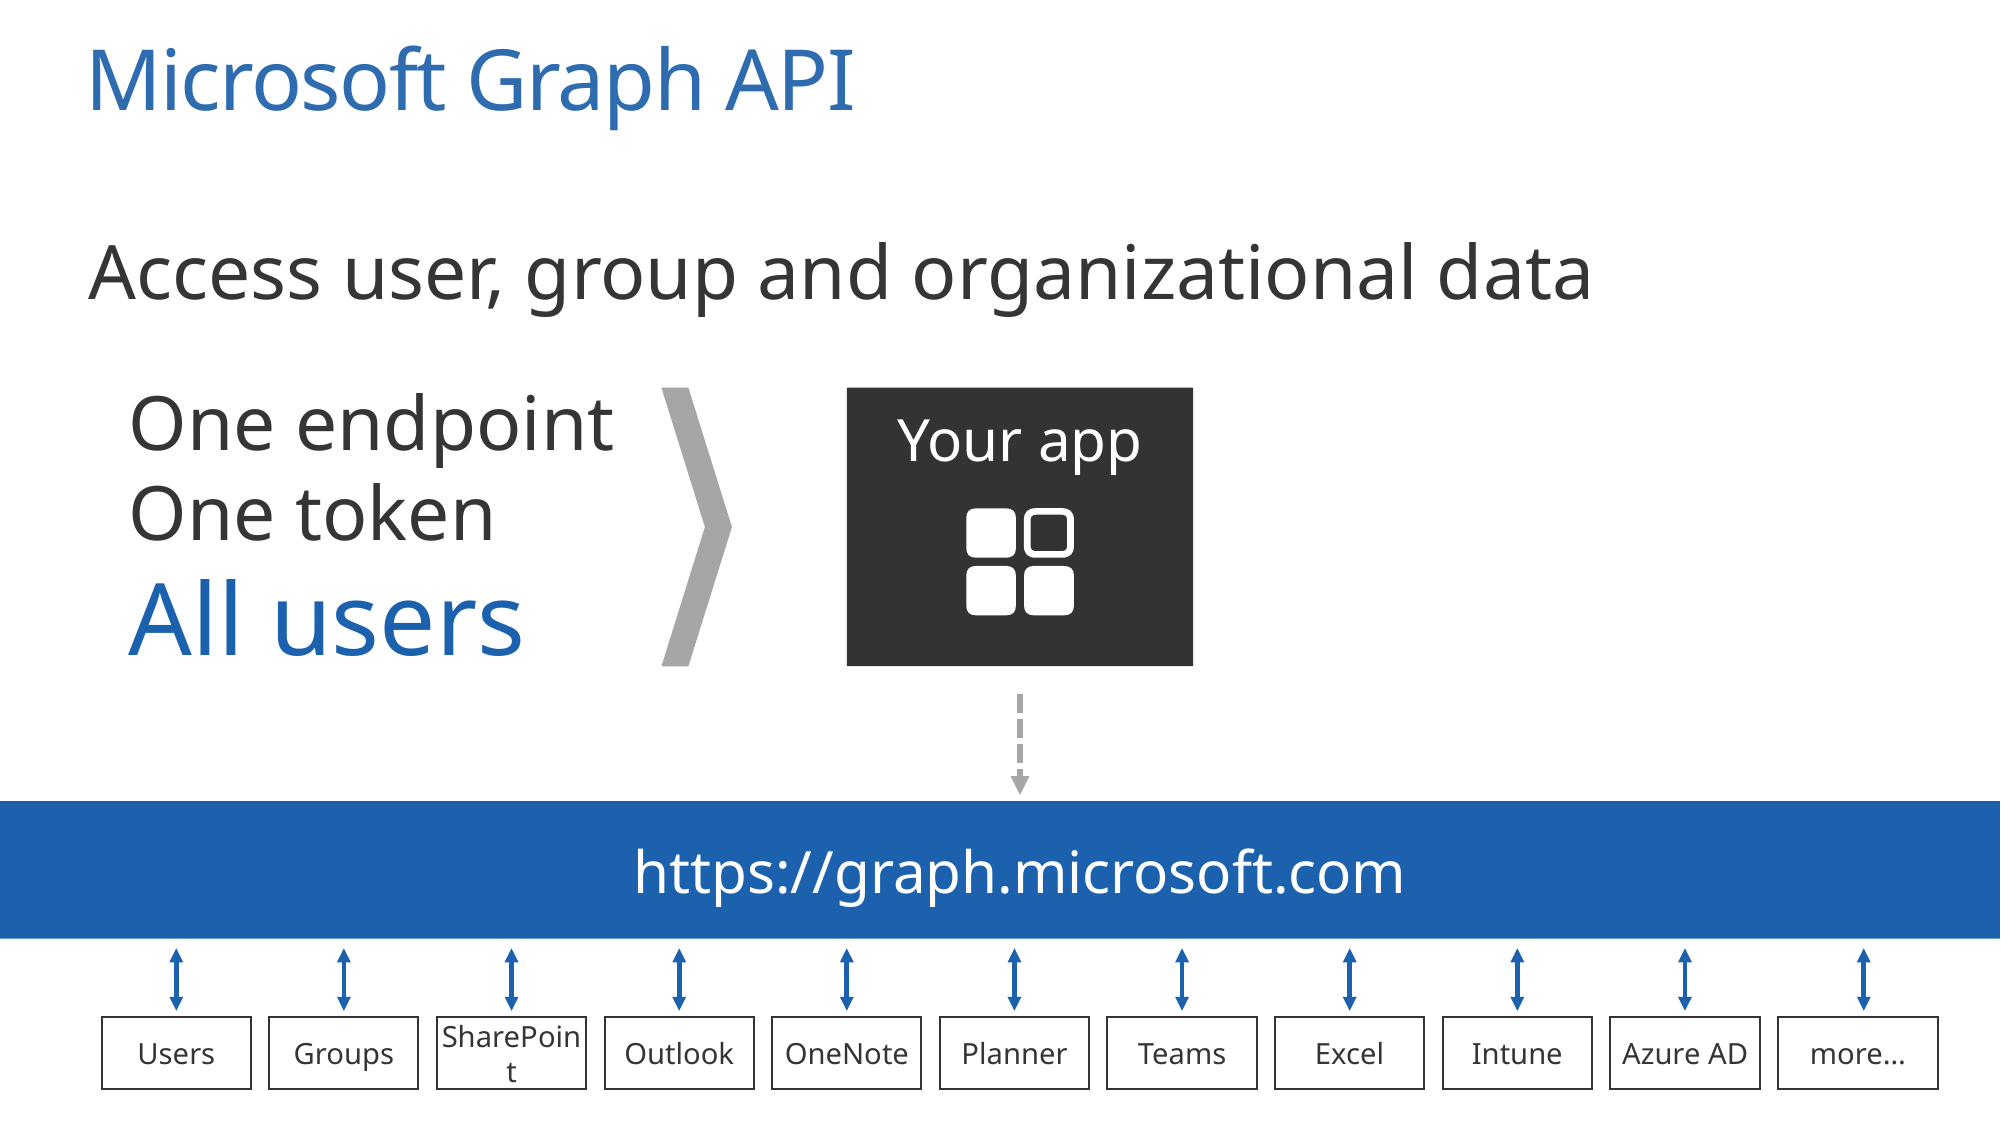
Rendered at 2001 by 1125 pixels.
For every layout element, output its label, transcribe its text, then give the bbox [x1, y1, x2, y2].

text_box [0, 800, 2000, 939]
title Microsoft Graph API [85, 37, 1915, 161]
text_box One endpoint One token All users [114, 368, 630, 683]
text_box [660, 386, 733, 668]
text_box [101, 948, 1939, 1090]
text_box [846, 387, 1194, 796]
text_box Access user, group and organizational data [73, 217, 1611, 323]
text_box https://graph.microsoft.com [101, 827, 1939, 913]
